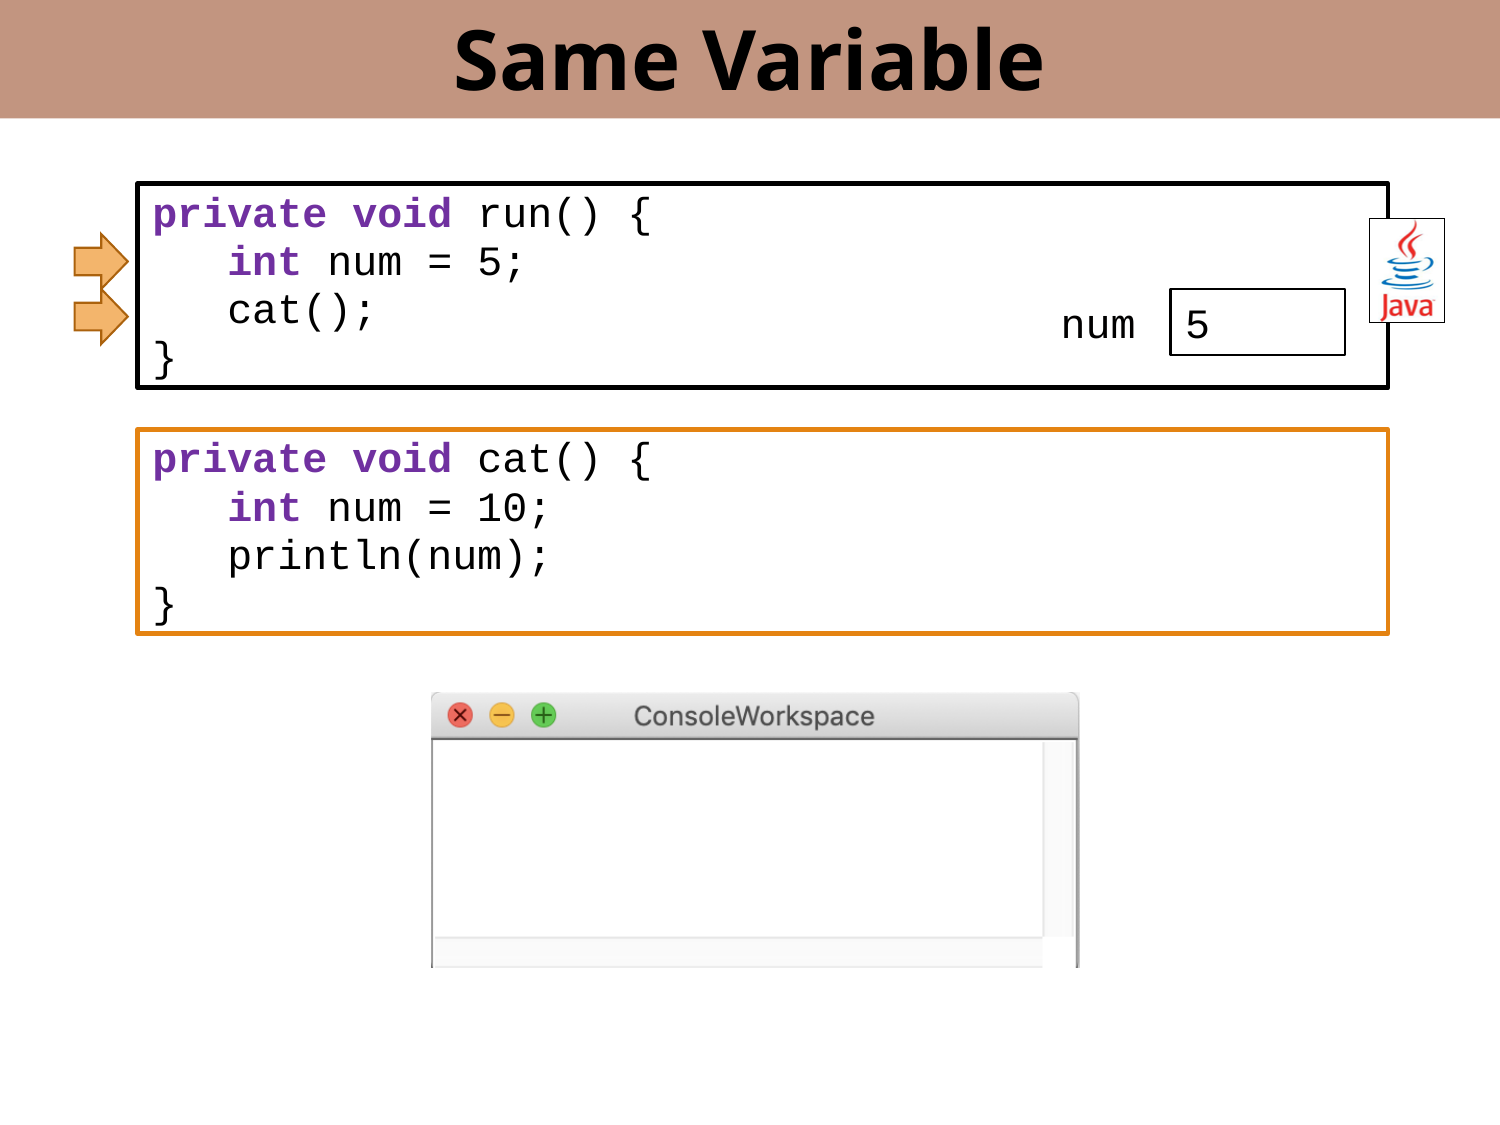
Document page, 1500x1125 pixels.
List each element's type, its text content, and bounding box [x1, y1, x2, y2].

picture [431, 692, 1081, 969]
text_box num [1045, 289, 1151, 354]
text_box private void run() { int num = 5; cat(); } [137, 183, 1388, 388]
picture [1369, 218, 1445, 323]
text_box [74, 289, 128, 345]
text_box Same Variable [0, 0, 1500, 121]
text_box private void cat() { int num = 10; println(num); } [137, 429, 1388, 634]
text_box 5 [1170, 289, 1345, 355]
text_box [74, 233, 128, 289]
